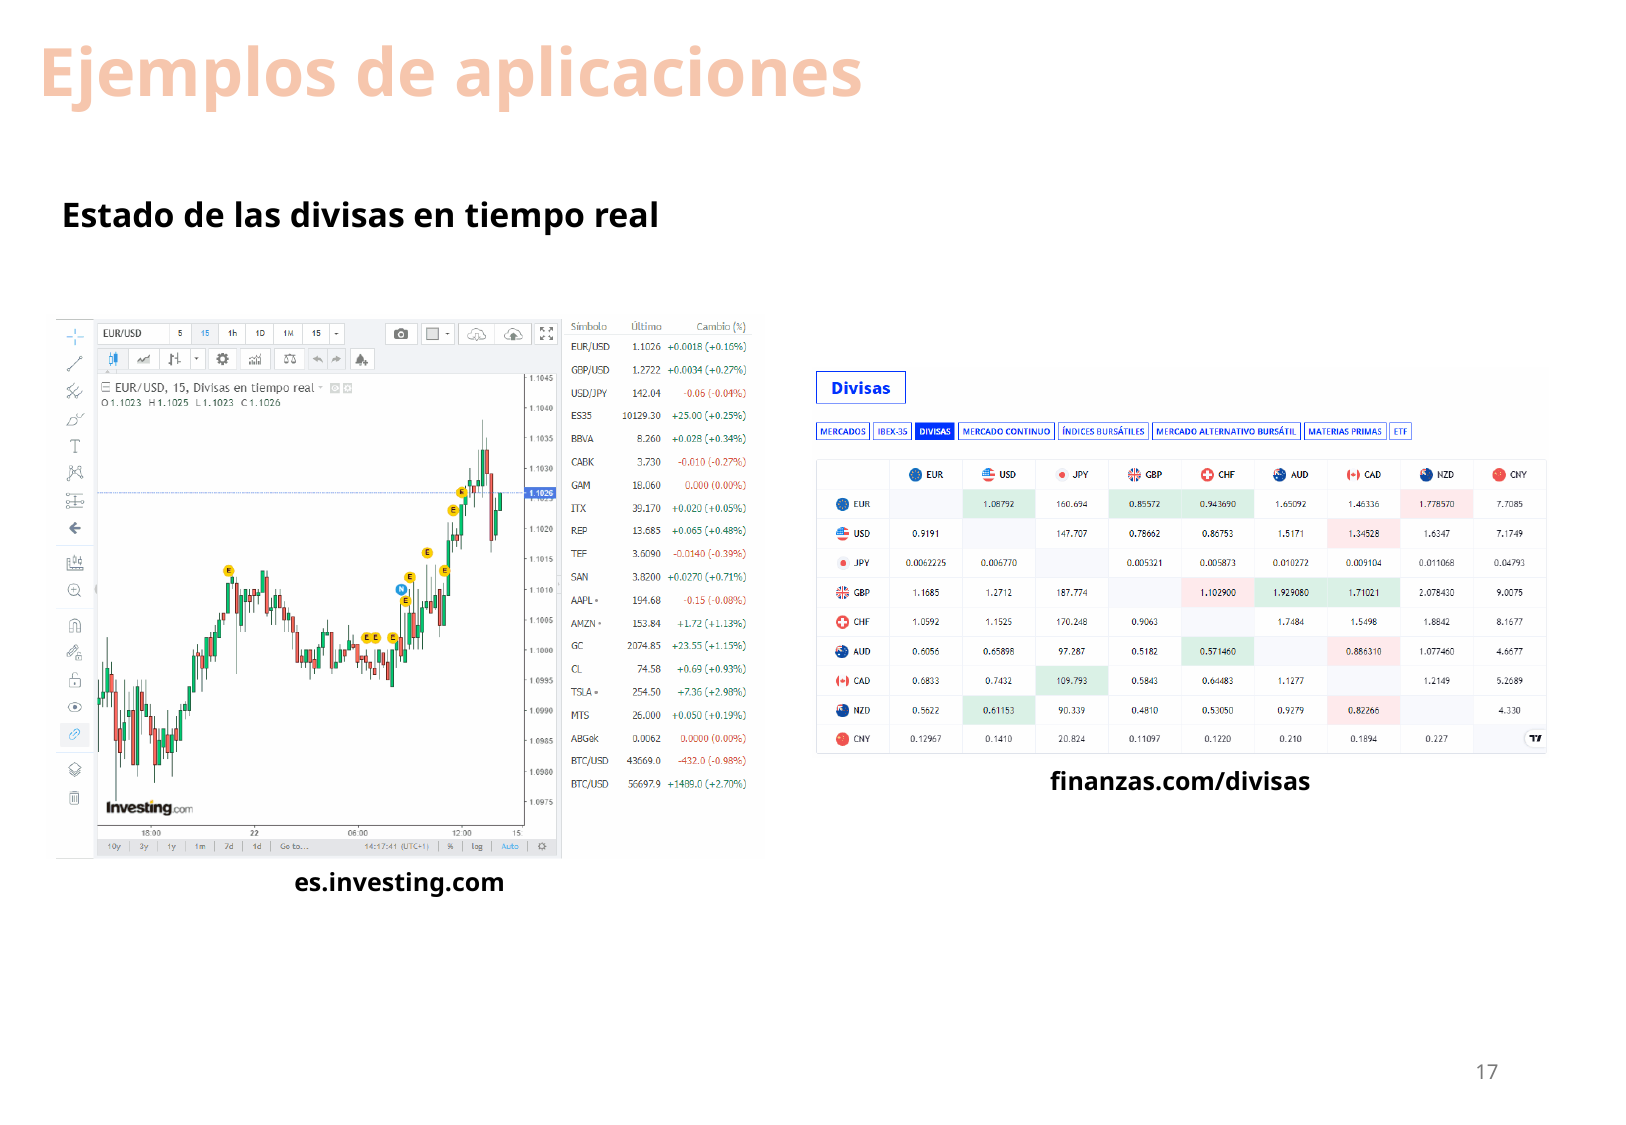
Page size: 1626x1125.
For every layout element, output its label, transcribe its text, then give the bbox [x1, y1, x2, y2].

picture [46, 314, 766, 860]
text_box es.investing.com [46, 860, 753, 904]
slide_number 17 [1147, 1042, 1514, 1103]
text_box finanzas.com/divisas [812, 759, 1549, 803]
text_box Ejemplos de aplicaciones [23, 22, 1352, 117]
picture [811, 366, 1549, 759]
title Estado de las divisas en tiempo real [46, 175, 721, 258]
